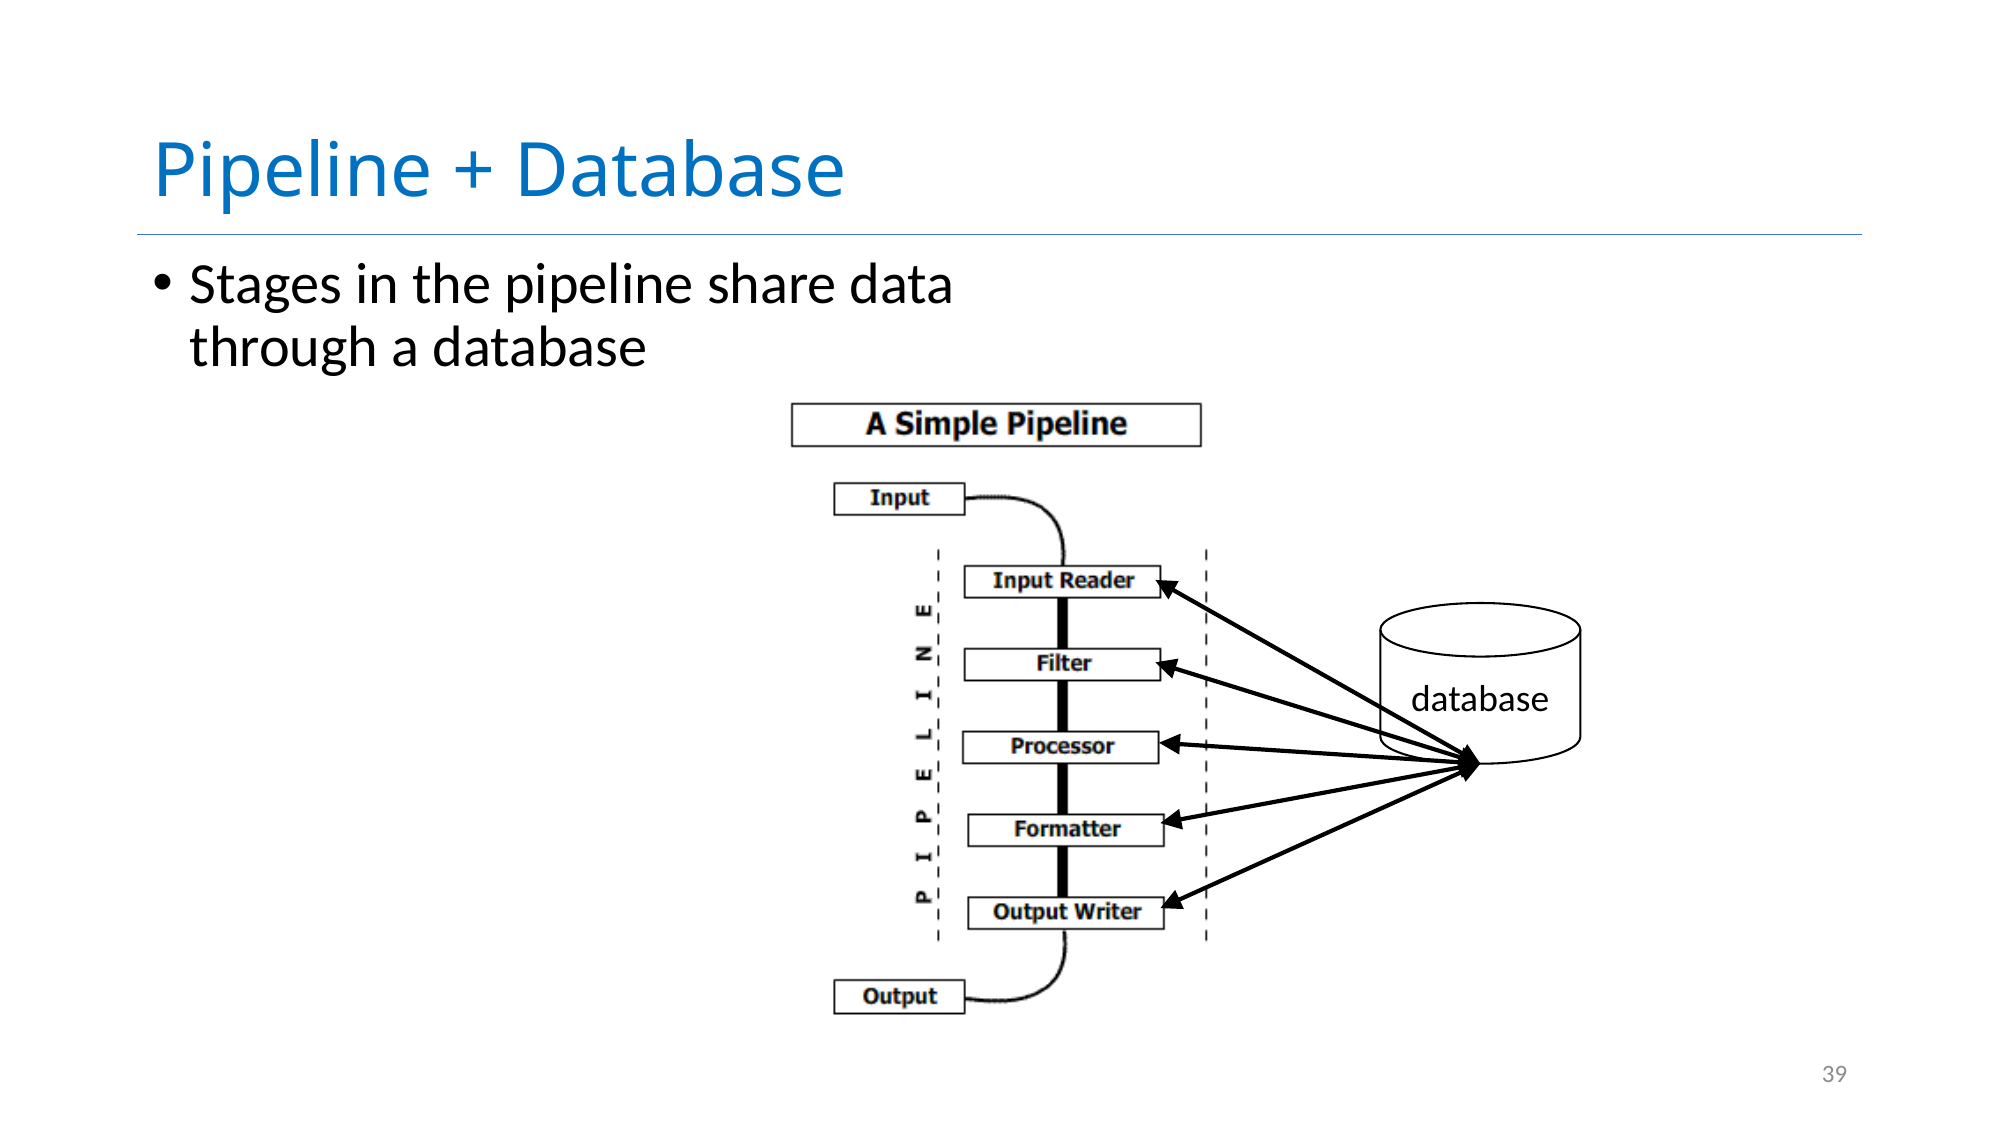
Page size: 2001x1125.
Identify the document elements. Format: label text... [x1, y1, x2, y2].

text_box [1160, 824, 1381, 909]
slide_number 39 [1412, 1042, 1863, 1103]
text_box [1155, 579, 1381, 684]
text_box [1160, 743, 1381, 824]
title Pipeline + Database [137, 3, 1863, 221]
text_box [1159, 684, 1381, 743]
list Stages in the pipeline share data through a database [137, 246, 1113, 960]
picture [788, 391, 1211, 1043]
text_box database [1381, 601, 1582, 765]
